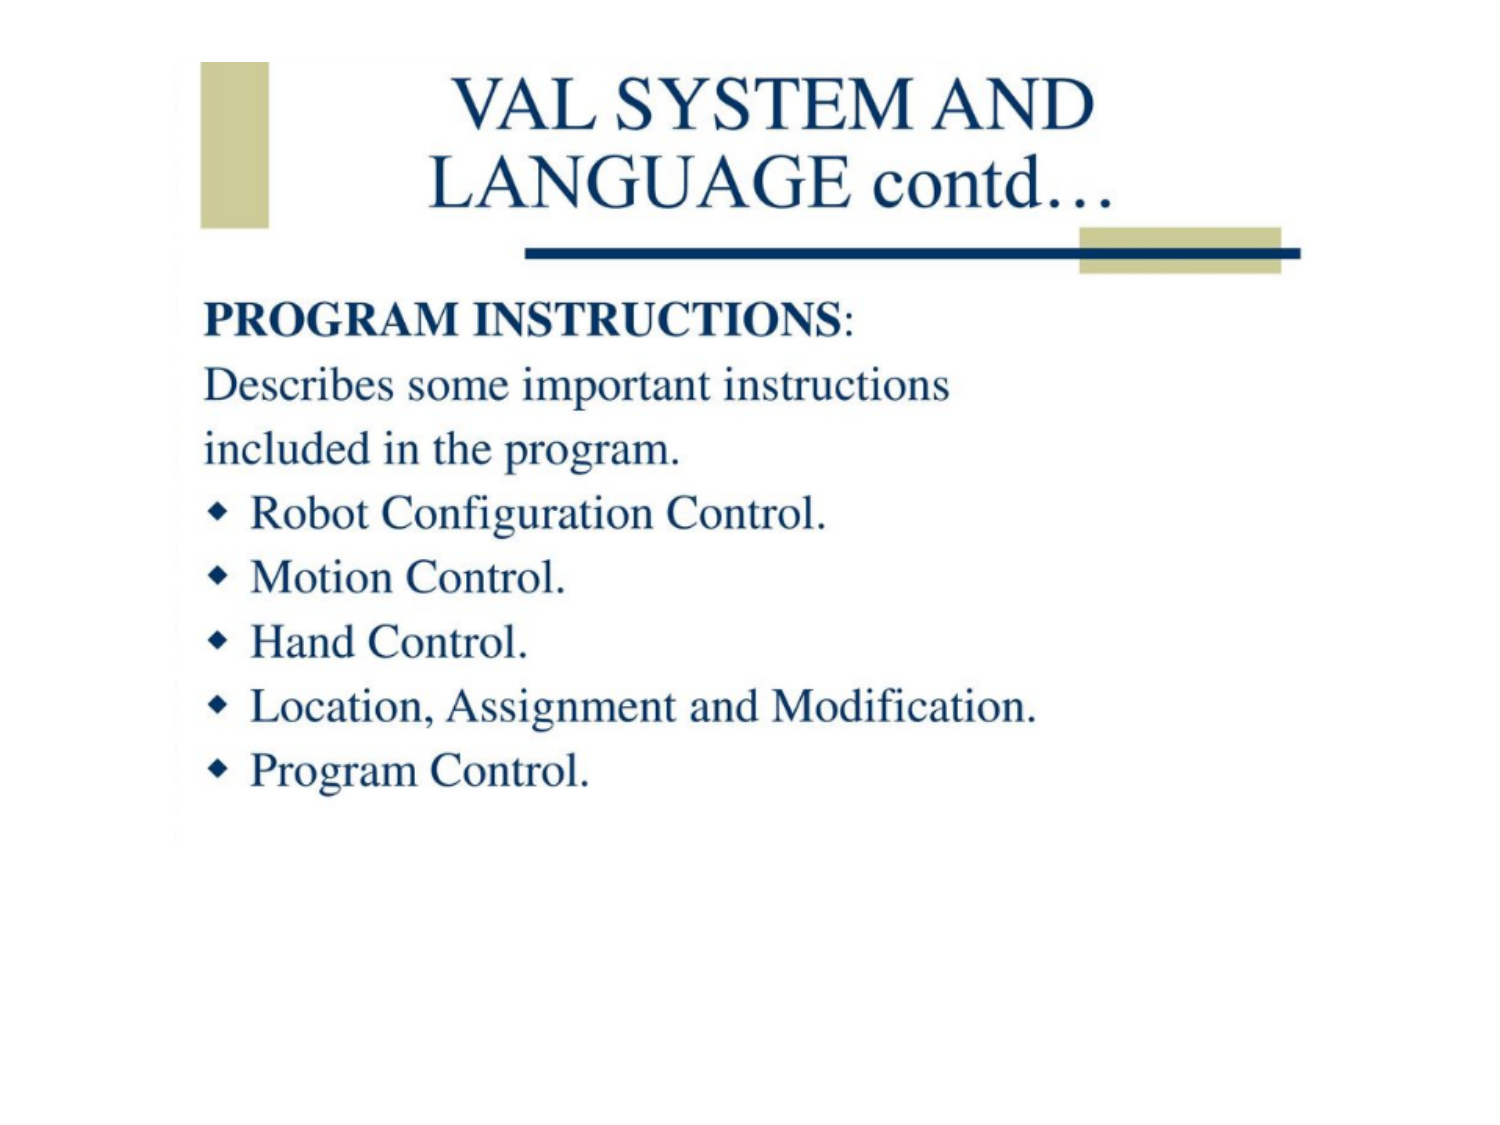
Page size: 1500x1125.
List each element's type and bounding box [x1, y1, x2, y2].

picture [174, 62, 1307, 849]
